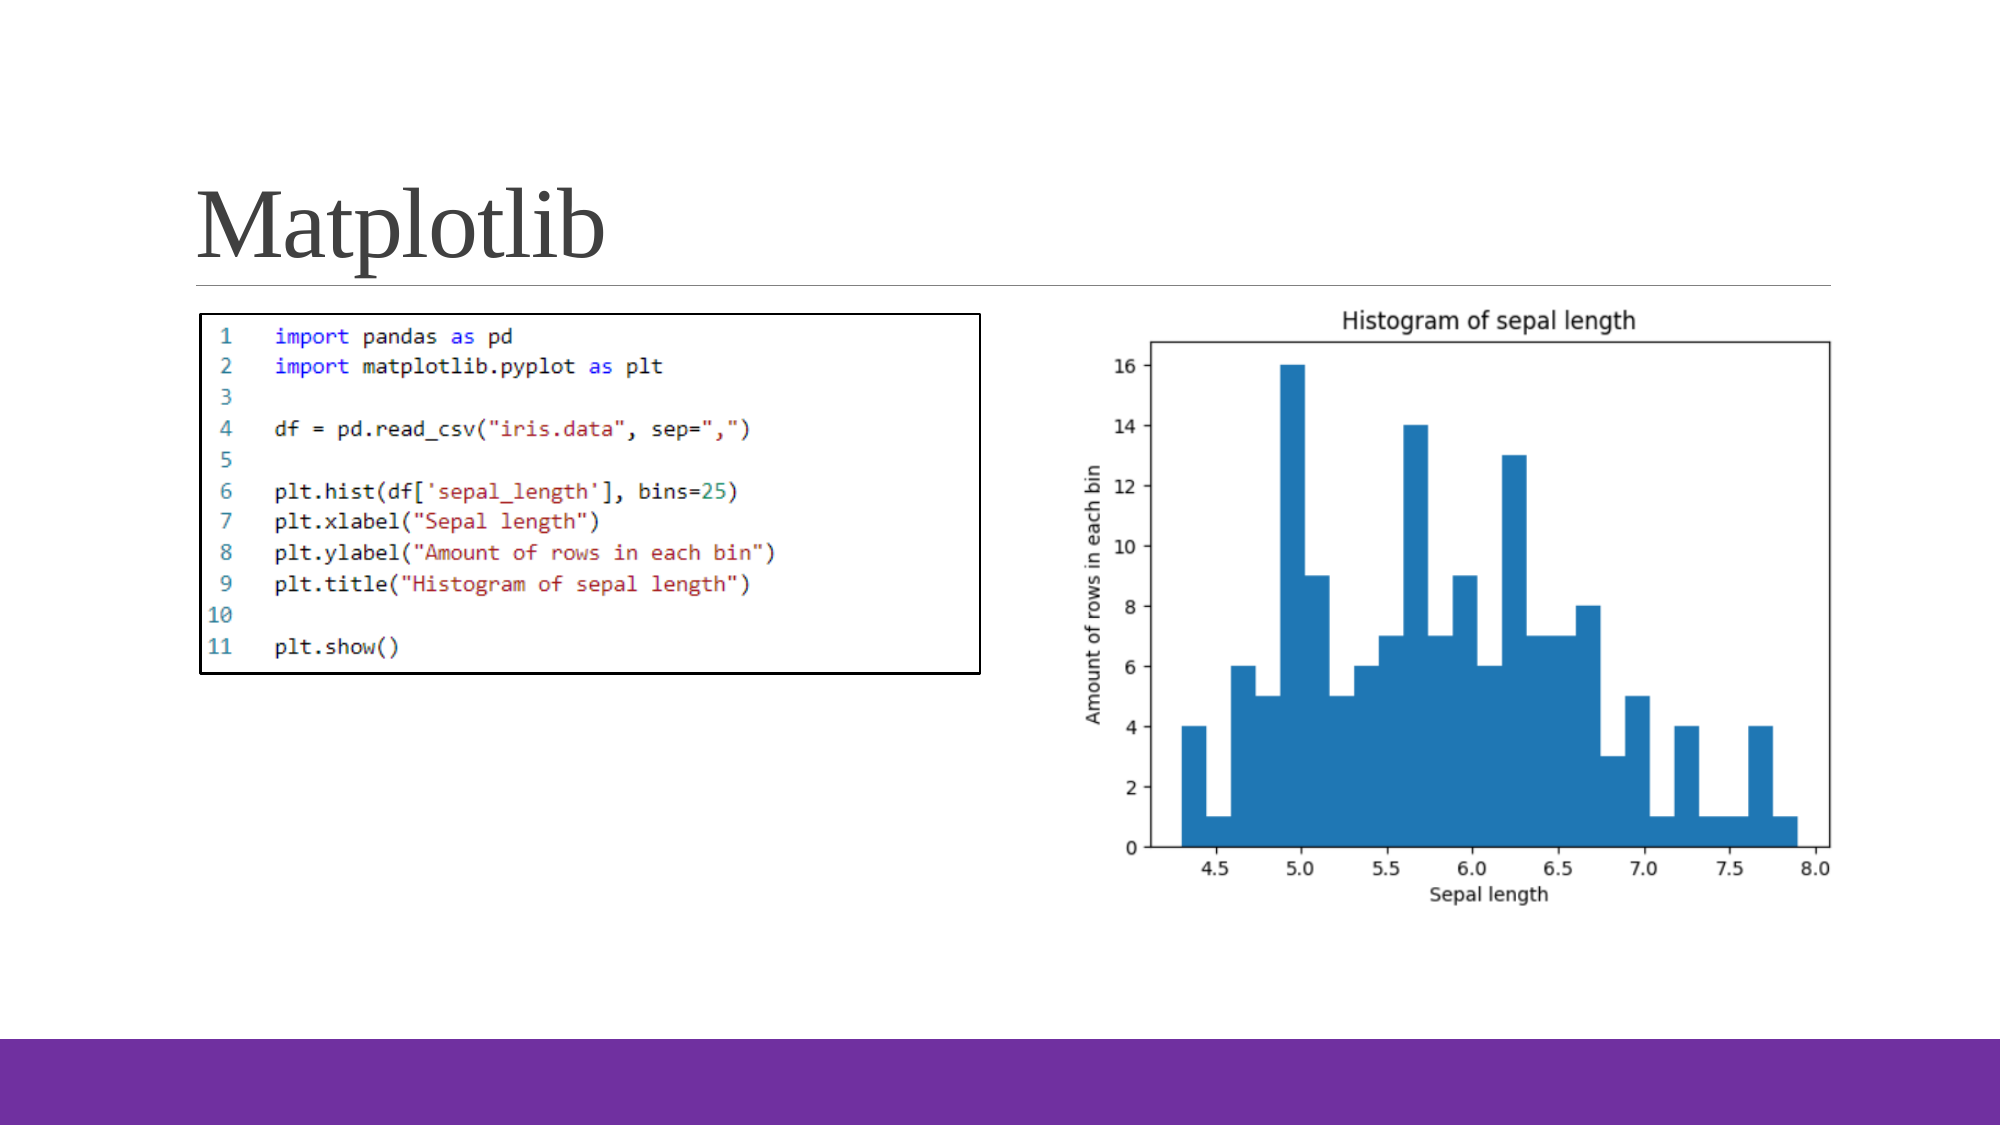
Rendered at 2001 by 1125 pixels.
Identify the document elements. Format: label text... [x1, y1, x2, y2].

title Matplotlib [180, 47, 1830, 285]
picture [204, 325, 785, 663]
picture [1066, 295, 1862, 908]
text_box [199, 313, 981, 675]
